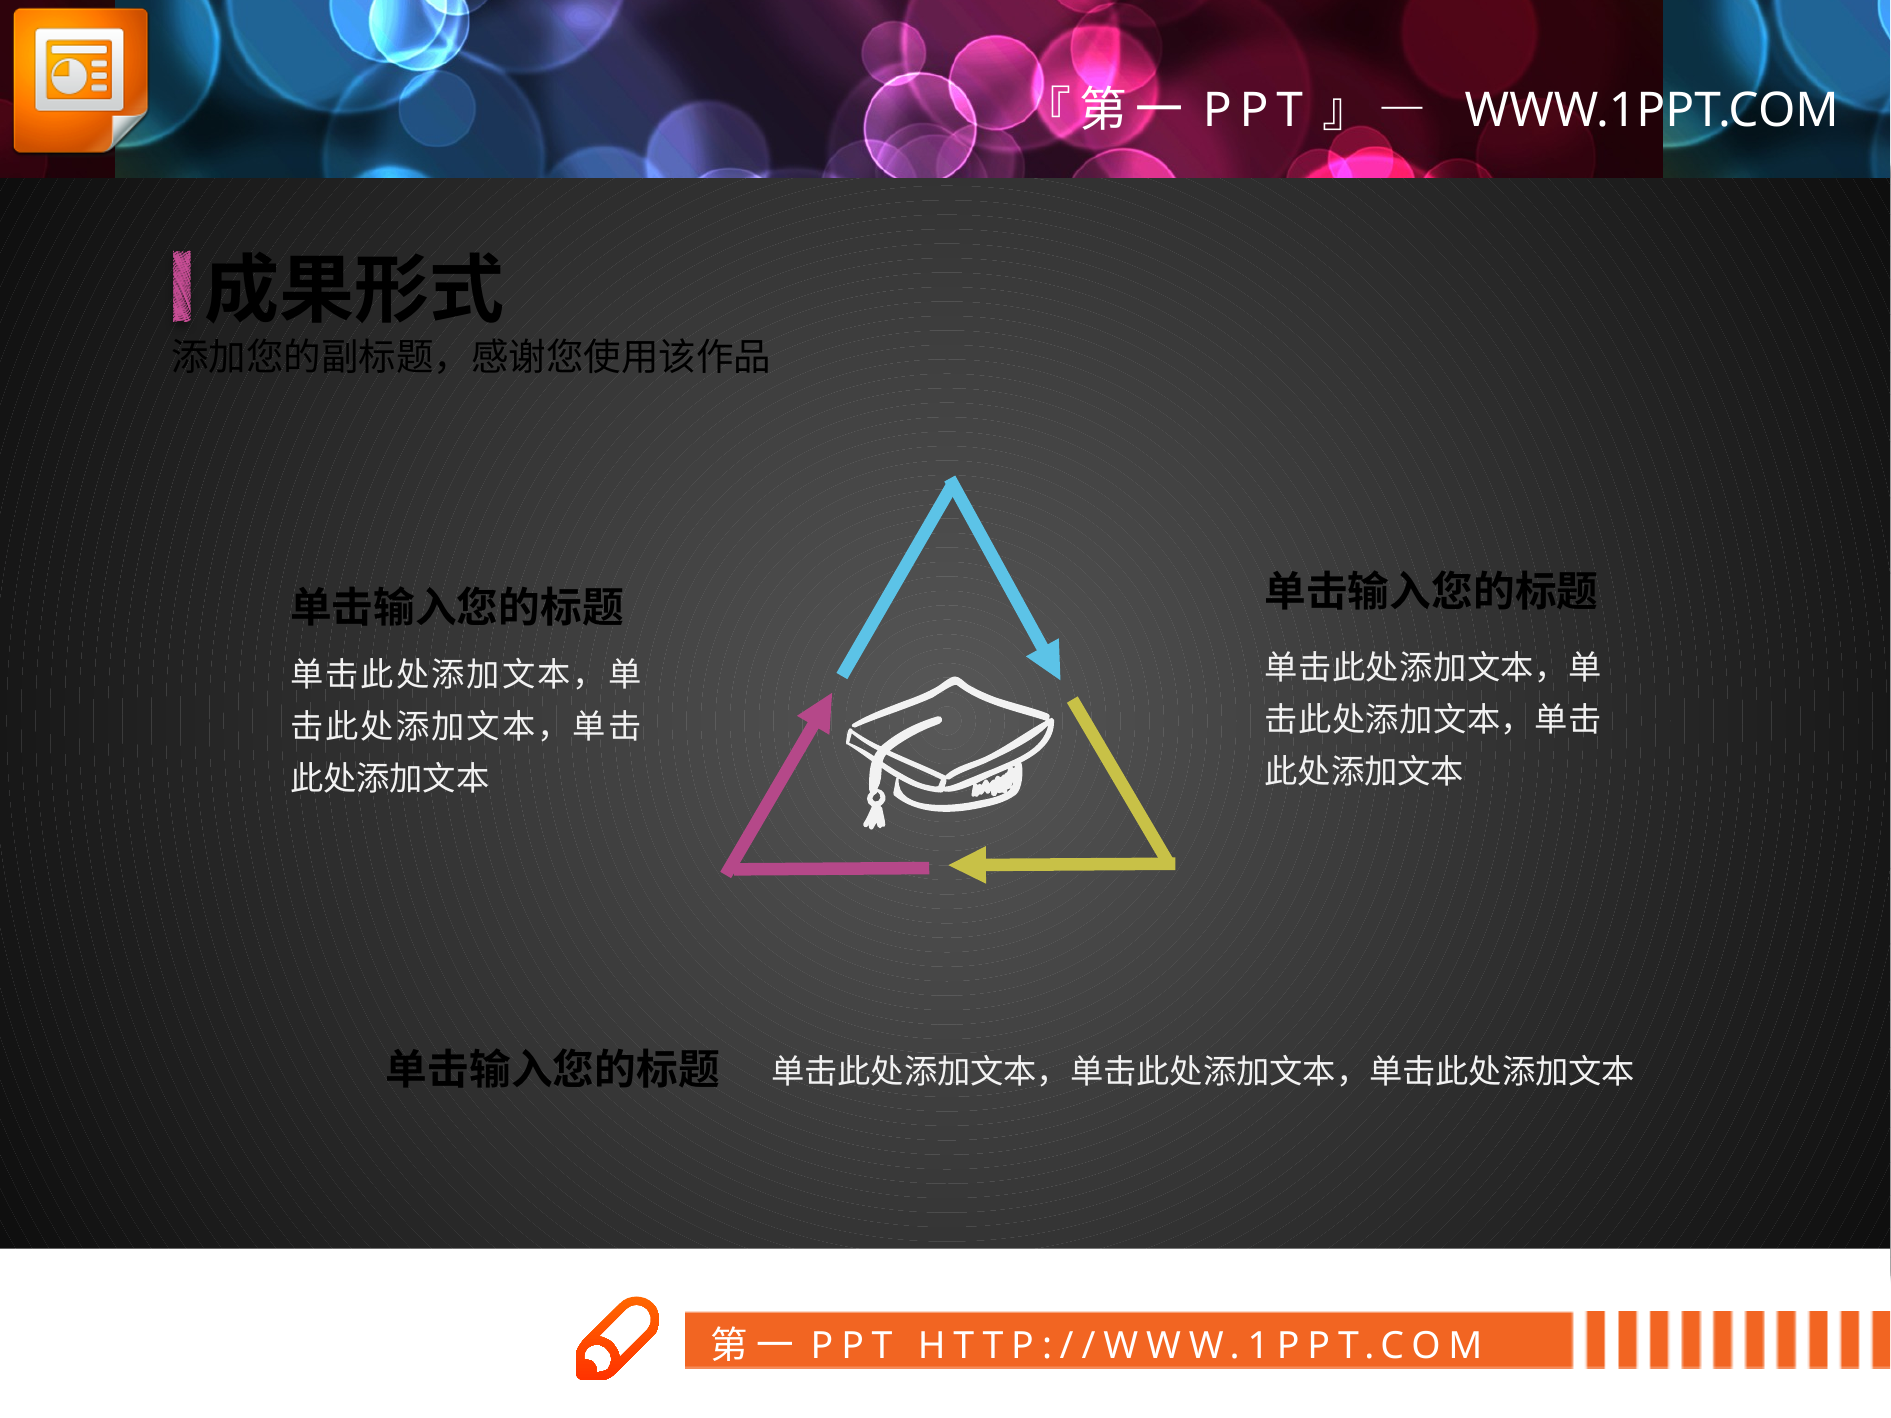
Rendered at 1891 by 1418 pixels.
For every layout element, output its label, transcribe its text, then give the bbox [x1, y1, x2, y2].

text_box 单击输入您的标题 [1249, 555, 1689, 622]
text_box 单击此处添加文本，单击此处添加文本，单击此处添加文本 [756, 1030, 1733, 1098]
text_box 单击此处添加文本，单击此处添加文本，单击此处添加文本 [1249, 626, 1617, 798]
text_box 单击输入您的标题 [371, 1033, 812, 1101]
picture [685, 1311, 1891, 1369]
text_box 单击此处添加文本，单击此处添加文本，单击此处添加文本 [275, 633, 657, 805]
text_box 添加您的副标题，感谢您使用该作品 [156, 325, 787, 386]
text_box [725, 478, 1176, 876]
text_box 成果形式 [189, 234, 520, 325]
picture [0, 0, 1891, 178]
text_box [172, 250, 191, 322]
text_box 单击输入您的标题 [275, 571, 716, 639]
